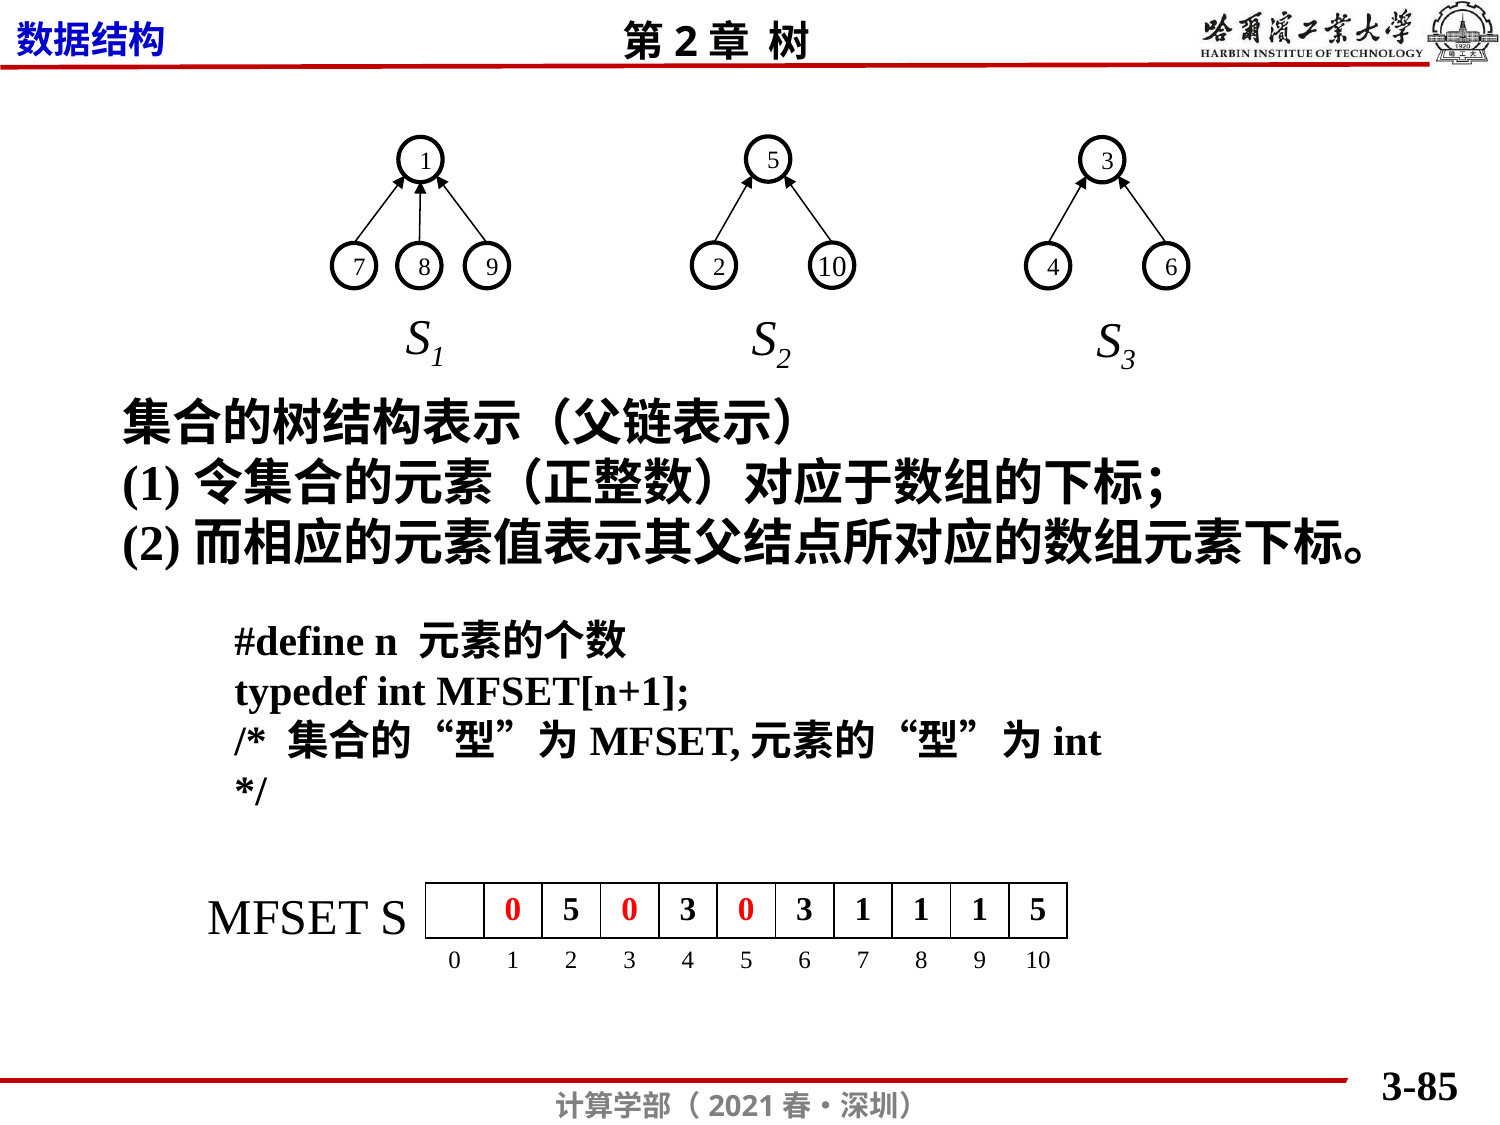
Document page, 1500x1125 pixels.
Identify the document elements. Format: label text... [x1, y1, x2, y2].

table_header 0 [718, 884, 775, 937]
table_header [426, 884, 483, 937]
text_box 8 [395, 241, 444, 291]
table_header 1 [835, 884, 891, 937]
text_box 9 [462, 241, 512, 291]
table_cell 6 [776, 939, 834, 983]
table_cell 10 [1009, 939, 1067, 983]
table_cell 5 [717, 939, 776, 983]
table_cell 8 [892, 939, 951, 983]
text_box 7 [329, 241, 379, 291]
text_box #define n 元素的个数 typedef int MFSET[n+1]; /* 集合的“型”为MFSET,元素的“型”为int */ [219, 606, 1145, 822]
table_header 5 [543, 884, 600, 937]
table_cell 9 [951, 939, 1009, 983]
table_header 0 [485, 884, 541, 937]
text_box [713, 174, 753, 243]
table_header 0 [601, 884, 658, 937]
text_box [1047, 175, 1087, 244]
text_box S2 [736, 298, 807, 382]
text_box MFSET S [192, 876, 424, 952]
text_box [1117, 175, 1167, 244]
table_cell 3 [600, 939, 659, 983]
table_cell 0 [425, 939, 484, 983]
text_box 10 [807, 240, 857, 290]
text_box 4 [1023, 241, 1073, 291]
text_box 5 [743, 134, 793, 184]
table_header 3 [660, 884, 716, 937]
table_header 5 [1010, 884, 1066, 937]
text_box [435, 175, 488, 244]
picture [1198, 1, 1500, 68]
text_box S3 [1081, 299, 1151, 383]
text_box 3 [1078, 134, 1127, 185]
table_header 1 [893, 884, 950, 937]
table_header 1 [951, 884, 1008, 937]
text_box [353, 175, 406, 244]
text_box 1 [396, 134, 445, 184]
table_header 3 [776, 884, 833, 937]
text_box S1 [390, 296, 461, 380]
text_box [783, 174, 833, 243]
table_cell 2 [542, 939, 600, 983]
text_box 6 [1141, 241, 1191, 291]
text_box 集合的树结构表示（父链表示） (1)令集合的元素（正整数）对应于数组的下标； (2)而相应的元素值表示其父结点所对应的数组元素下标。 [107, 383, 1412, 578]
table_cell 1 [484, 939, 542, 983]
table_cell 7 [834, 939, 892, 983]
text_box 2 [689, 241, 739, 290]
table_cell 4 [659, 939, 717, 983]
